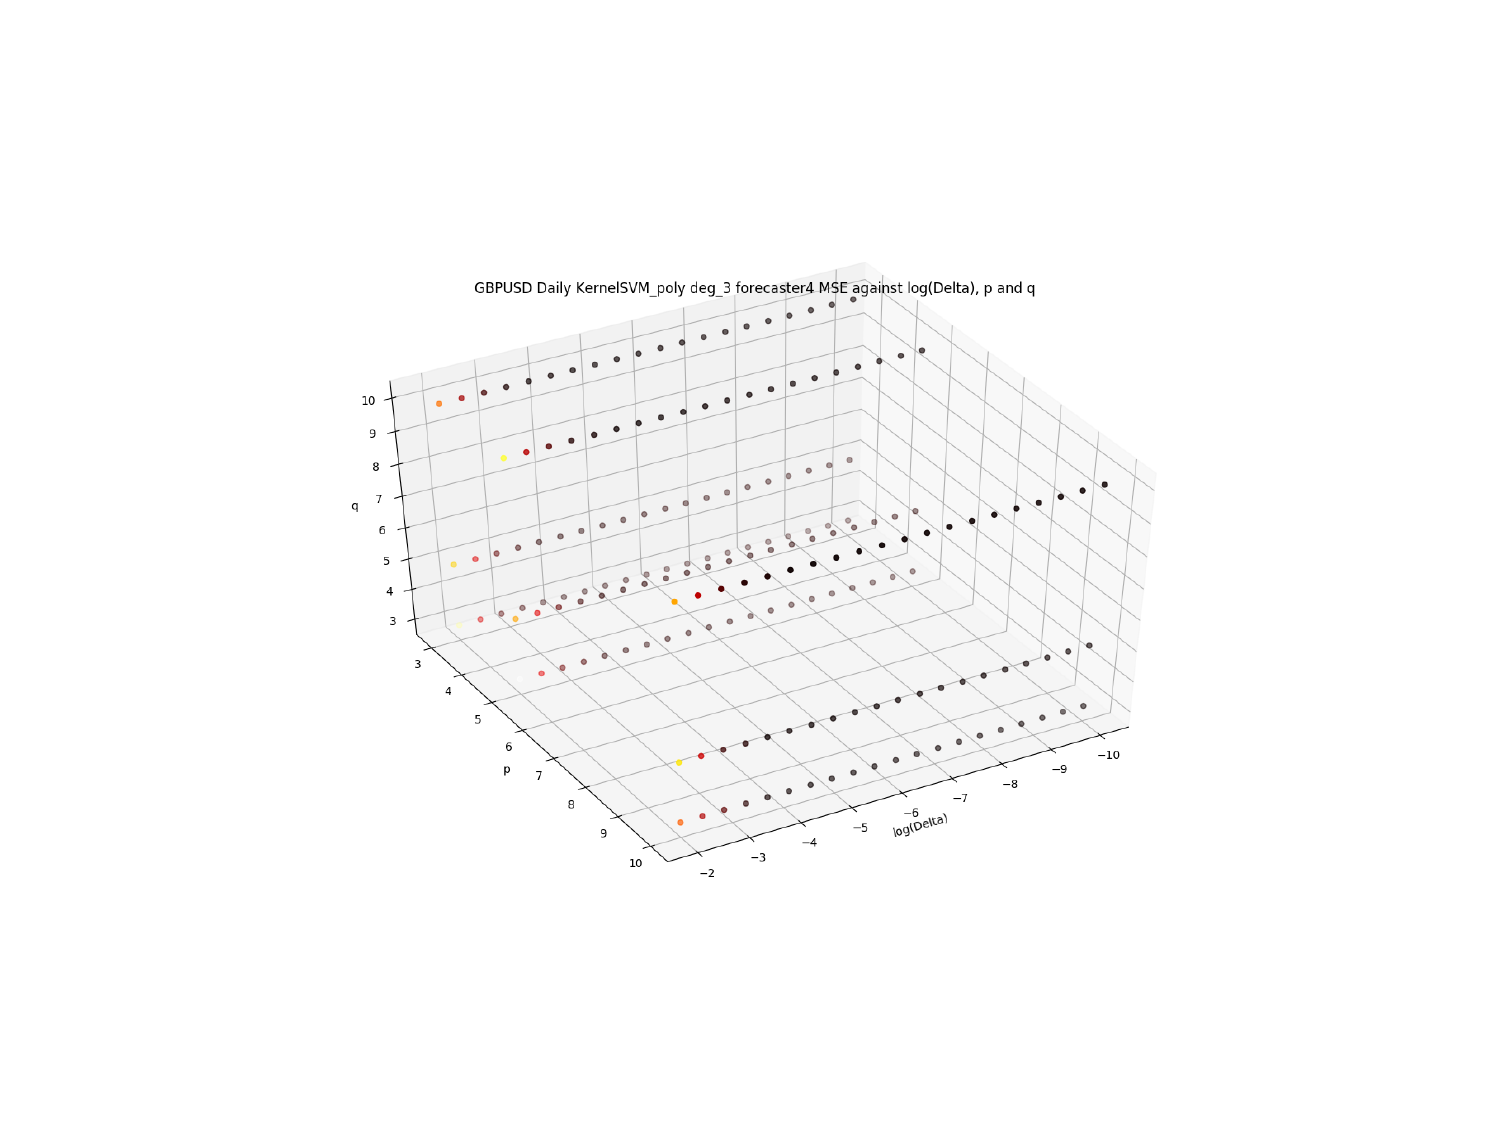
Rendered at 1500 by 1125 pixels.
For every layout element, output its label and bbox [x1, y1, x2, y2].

picture [119, 149, 1358, 976]
